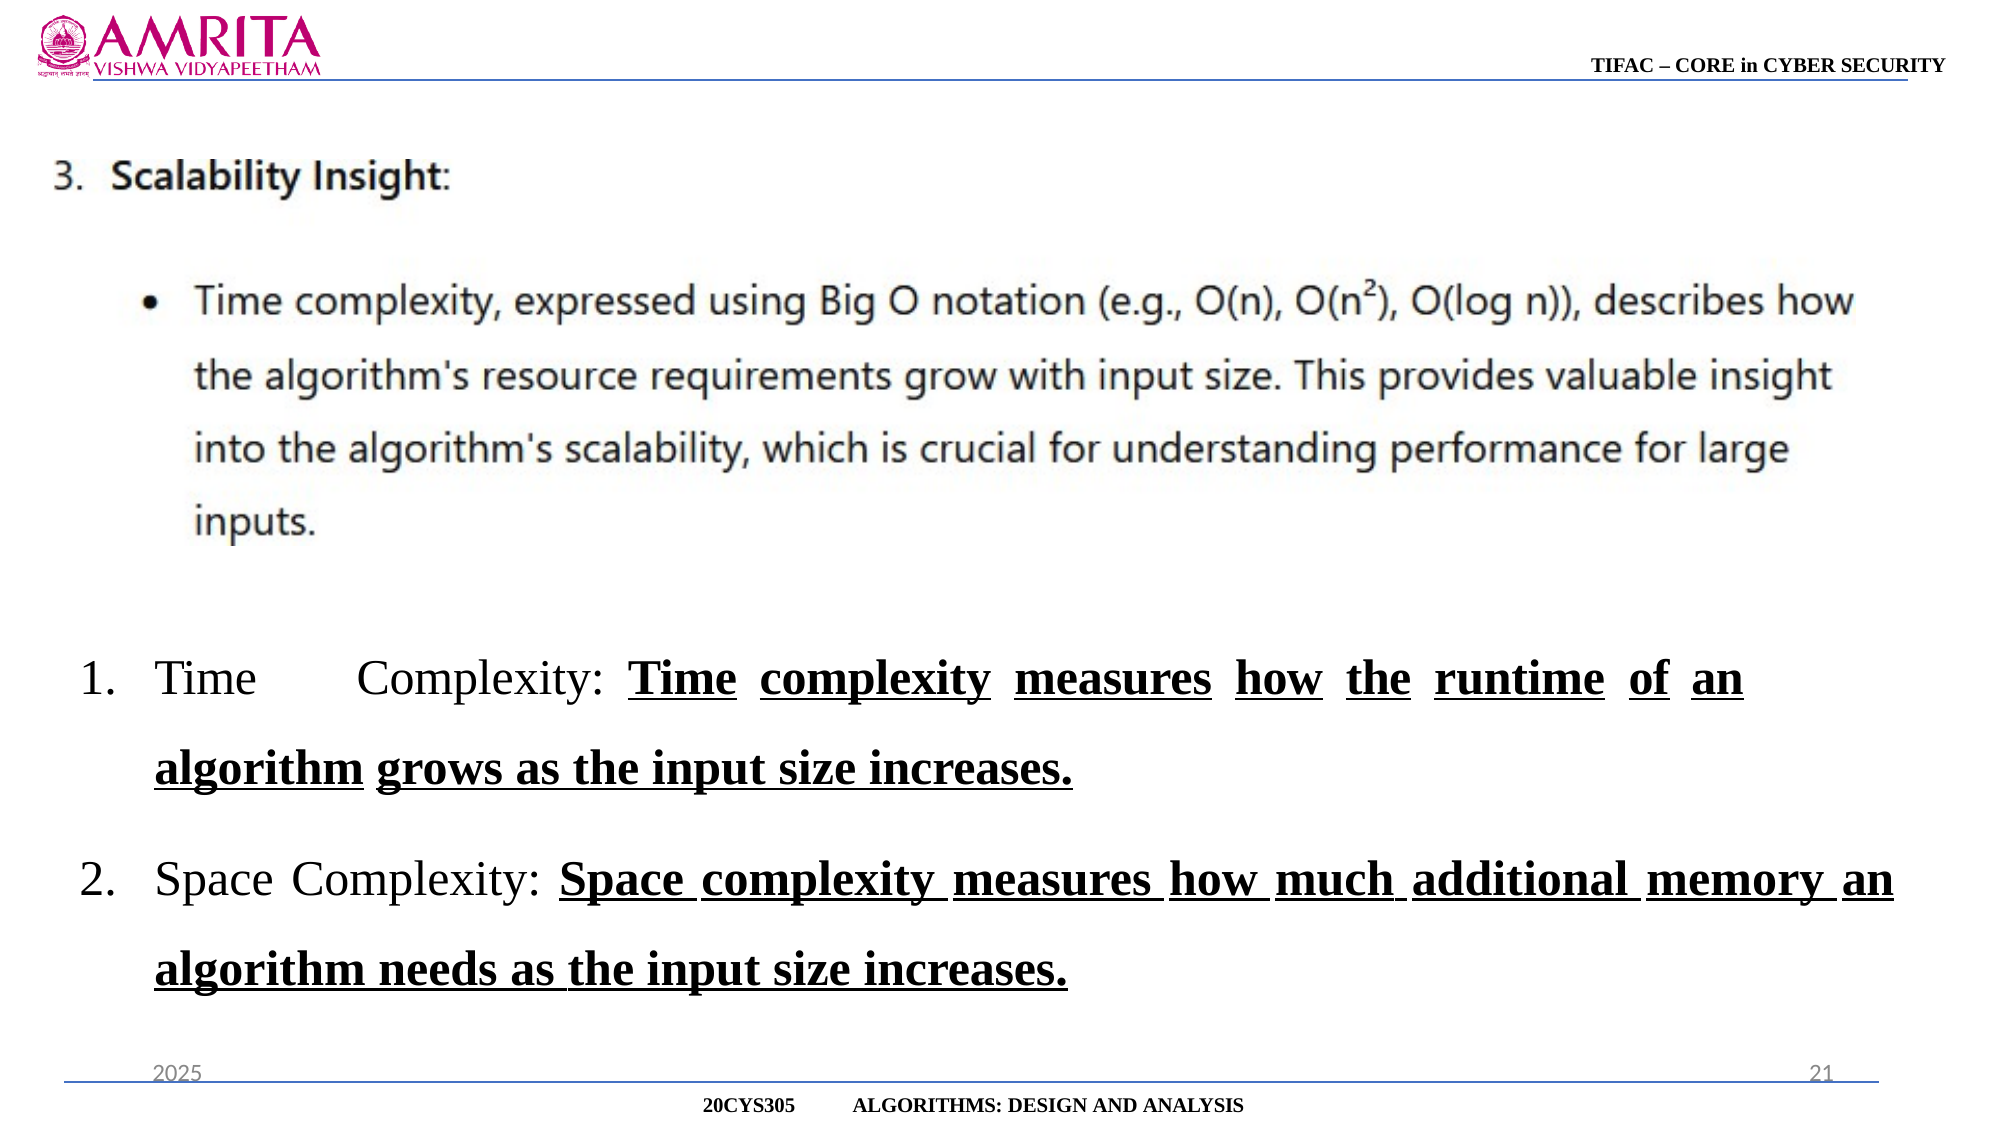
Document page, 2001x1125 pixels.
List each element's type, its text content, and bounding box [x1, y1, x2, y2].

text_box TIFAC – CORE in CYBER SECURITY [1589, 49, 1952, 77]
slide_number 2025 [150, 1060, 273, 1125]
text_box ALGORITHMS: DESIGN AND ANALYSIS [850, 1091, 1253, 1117]
text_box Time Complexity: Time complexity measures how the runtime of an algorithm grows as the input size increases. Space Complexity: Space complexity measures how much additional memory an algorithm needs as the input size increases. [77, 612, 1903, 996]
picture [36, 13, 322, 79]
picture [53, 159, 1856, 547]
footer 20CYS305 [700, 1091, 799, 1125]
slide_number 21 [1807, 1060, 1856, 1125]
